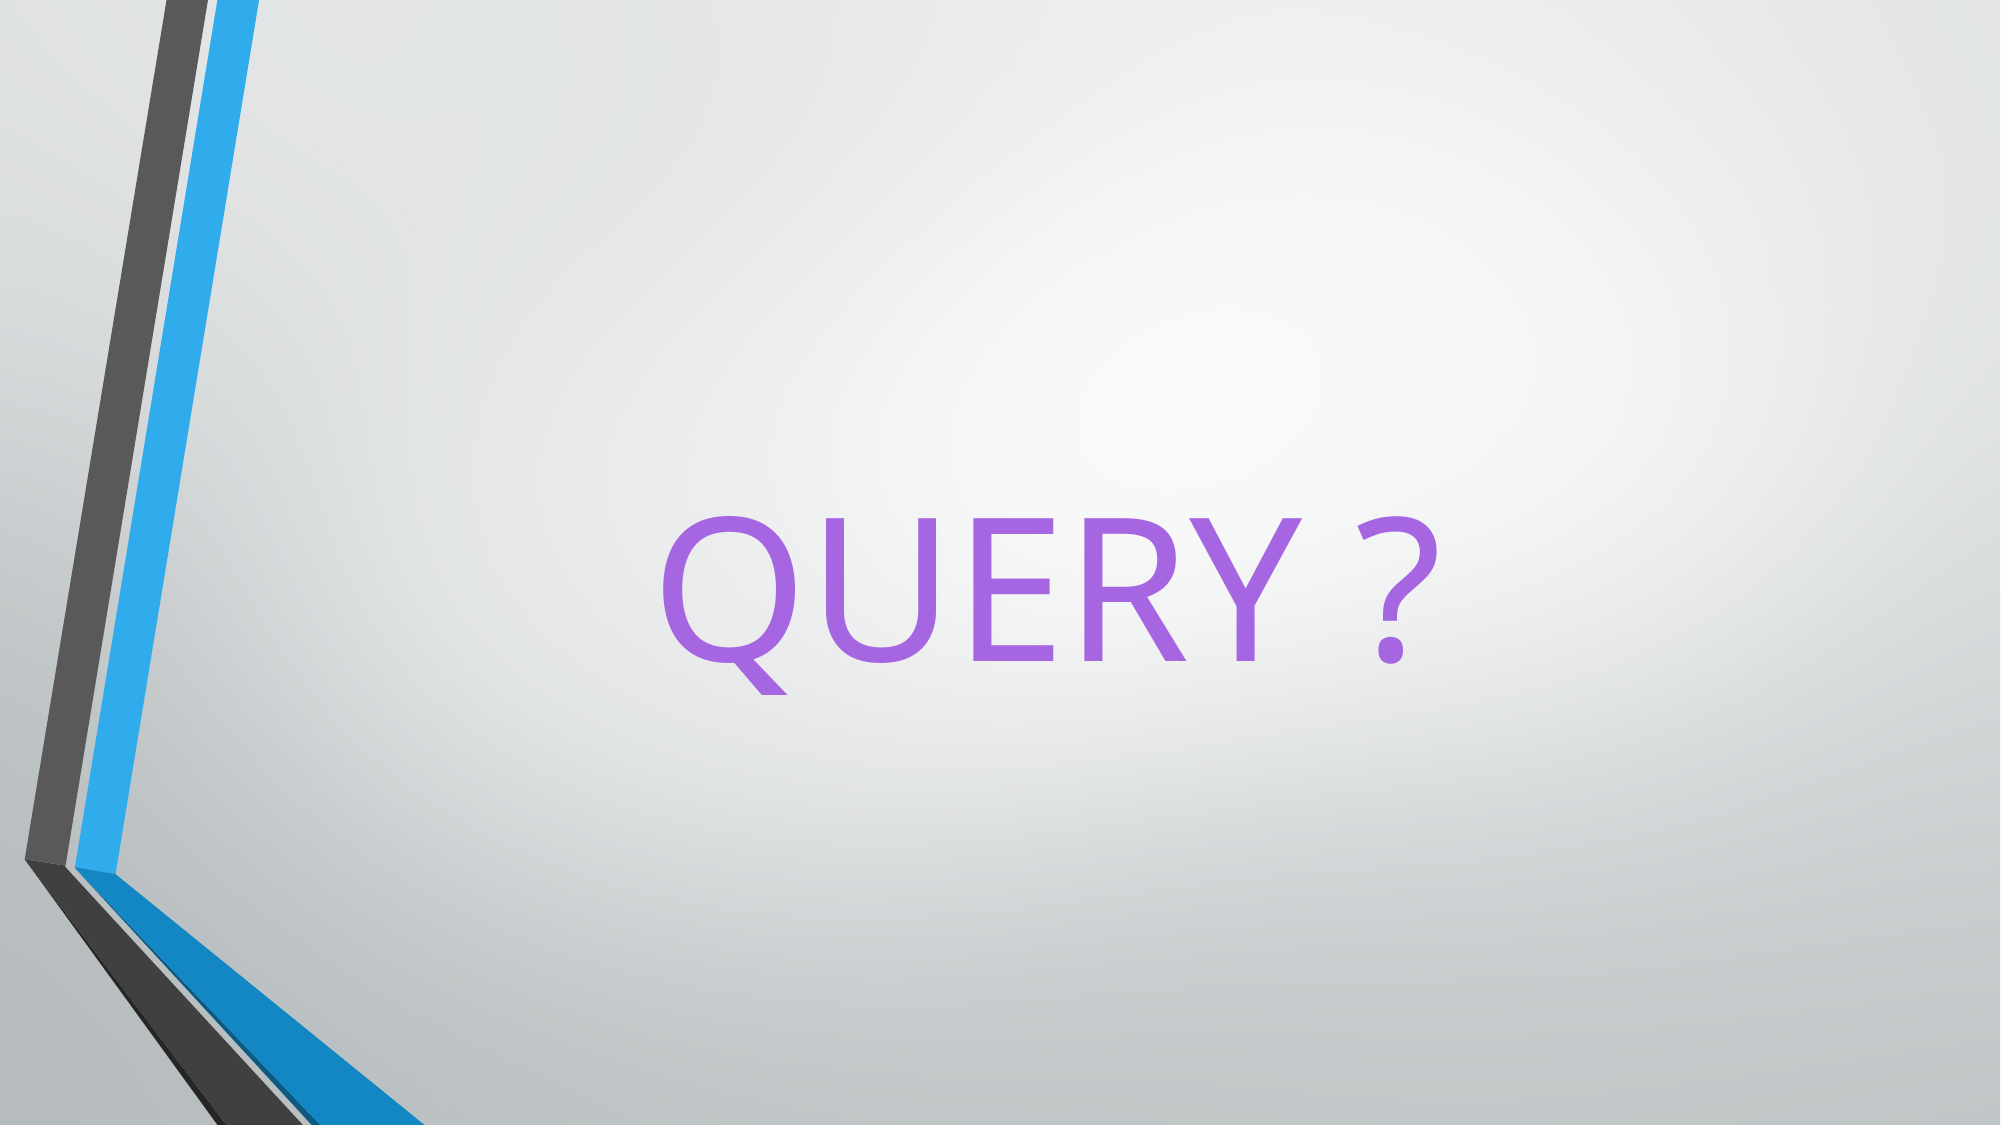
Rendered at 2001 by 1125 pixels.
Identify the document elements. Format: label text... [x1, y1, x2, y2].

title QUERY ? [163, 159, 1627, 1004]
